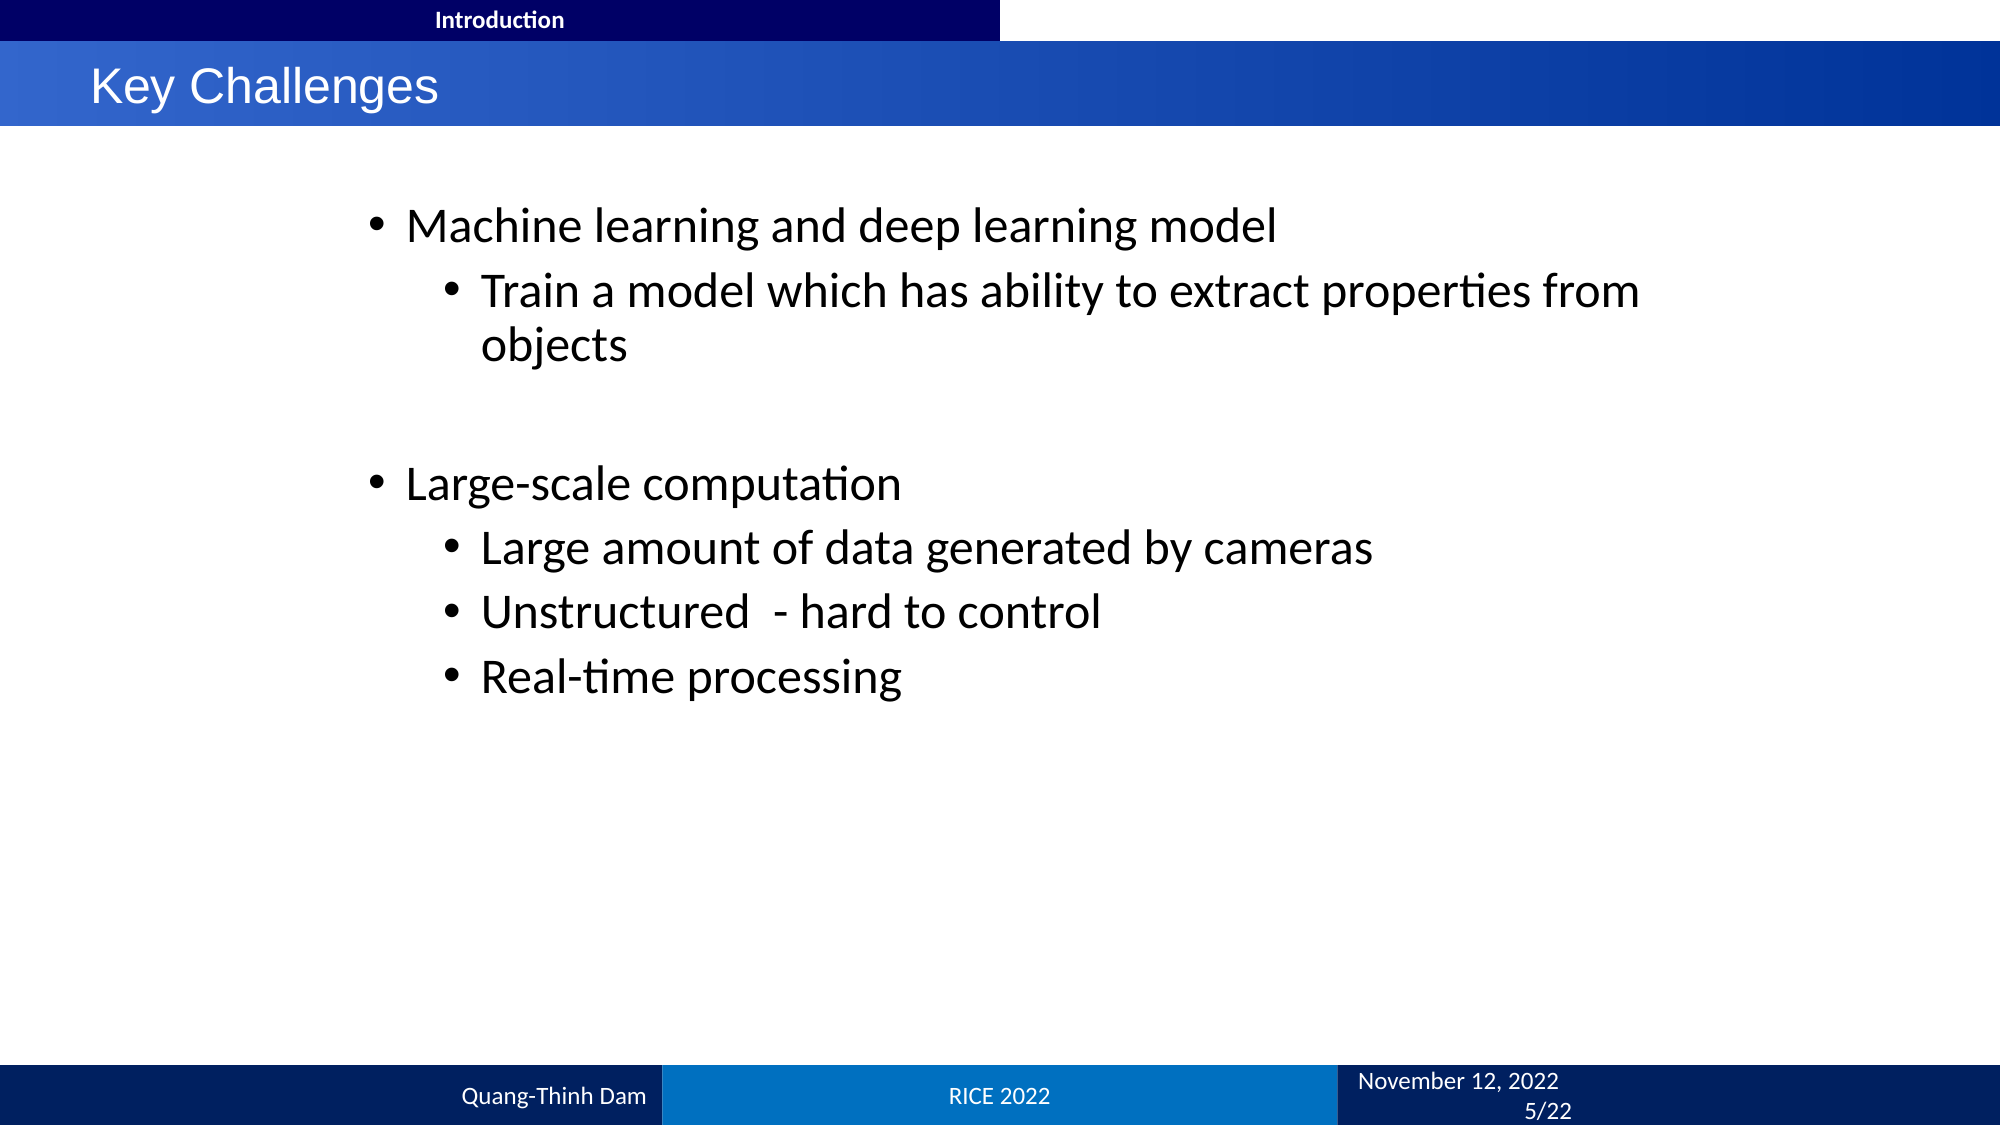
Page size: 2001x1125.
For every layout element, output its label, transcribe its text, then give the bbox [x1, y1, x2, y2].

slide_number Quang-Thinh Dam [0, 1065, 662, 1125]
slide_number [1337, 1065, 2000, 1125]
list Introduction [0, 0, 1000, 41]
list Machine learning and deep learning model Train a model which has ability to extract properties from objects Large-scale computation Large amount of data generated by cameras Unstructured - hard to control Real-time processing [353, 192, 1662, 1016]
footer RICE 2022 [662, 1065, 1337, 1125]
title Key Challenges [0, 41, 2000, 126]
